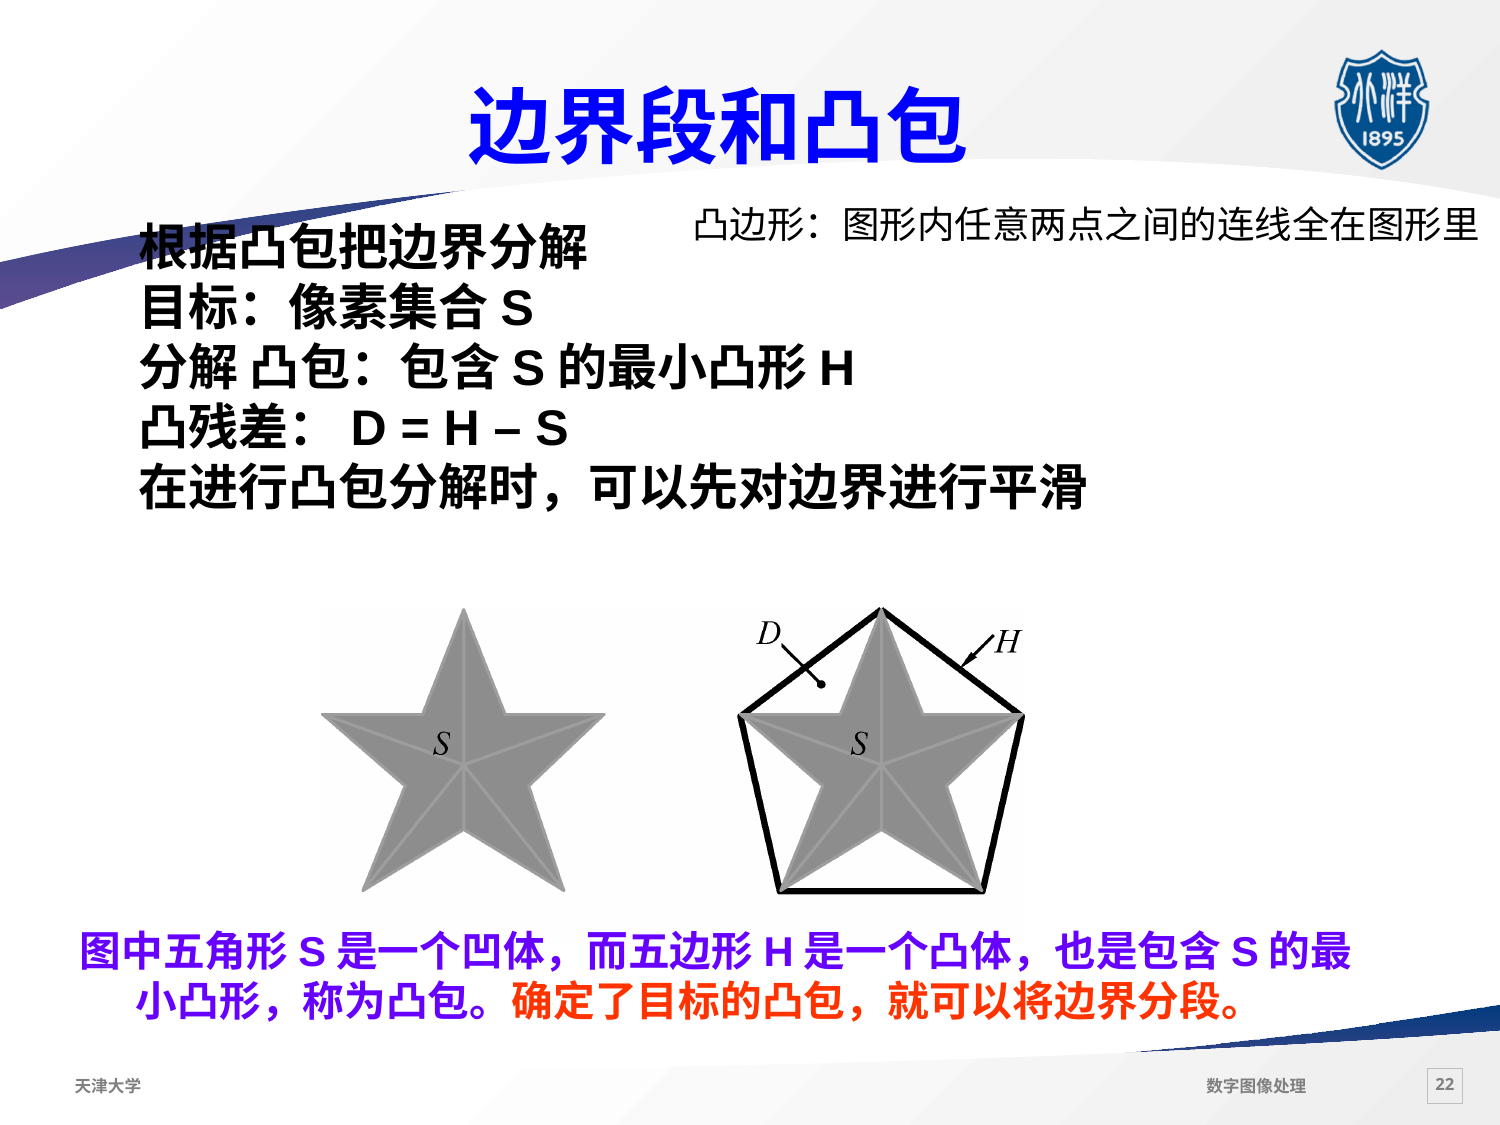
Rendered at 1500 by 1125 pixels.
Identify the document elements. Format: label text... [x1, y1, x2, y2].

text_box 凸边形：图形内任意两点之间的连线全在图形里 [677, 194, 1495, 254]
text_box 根据凸包把边界分解 目标：像素集合S 分解 凸包：包含S的最小凸形H 凸残差：D = H – S 在进行凸包分解时，可以先对边界进行平滑 [123, 207, 1424, 523]
picture [1321, 47, 1447, 172]
text_box 图中五角形S是一个凹体，而五边形H是一个凸体，也是包含S的最小凸形，称为凸包。确定了目标的凸包，就可以将边界分段。 [64, 916, 1398, 1082]
picture [312, 598, 1034, 946]
text_box 边界段和凸包 [301, 66, 1199, 182]
